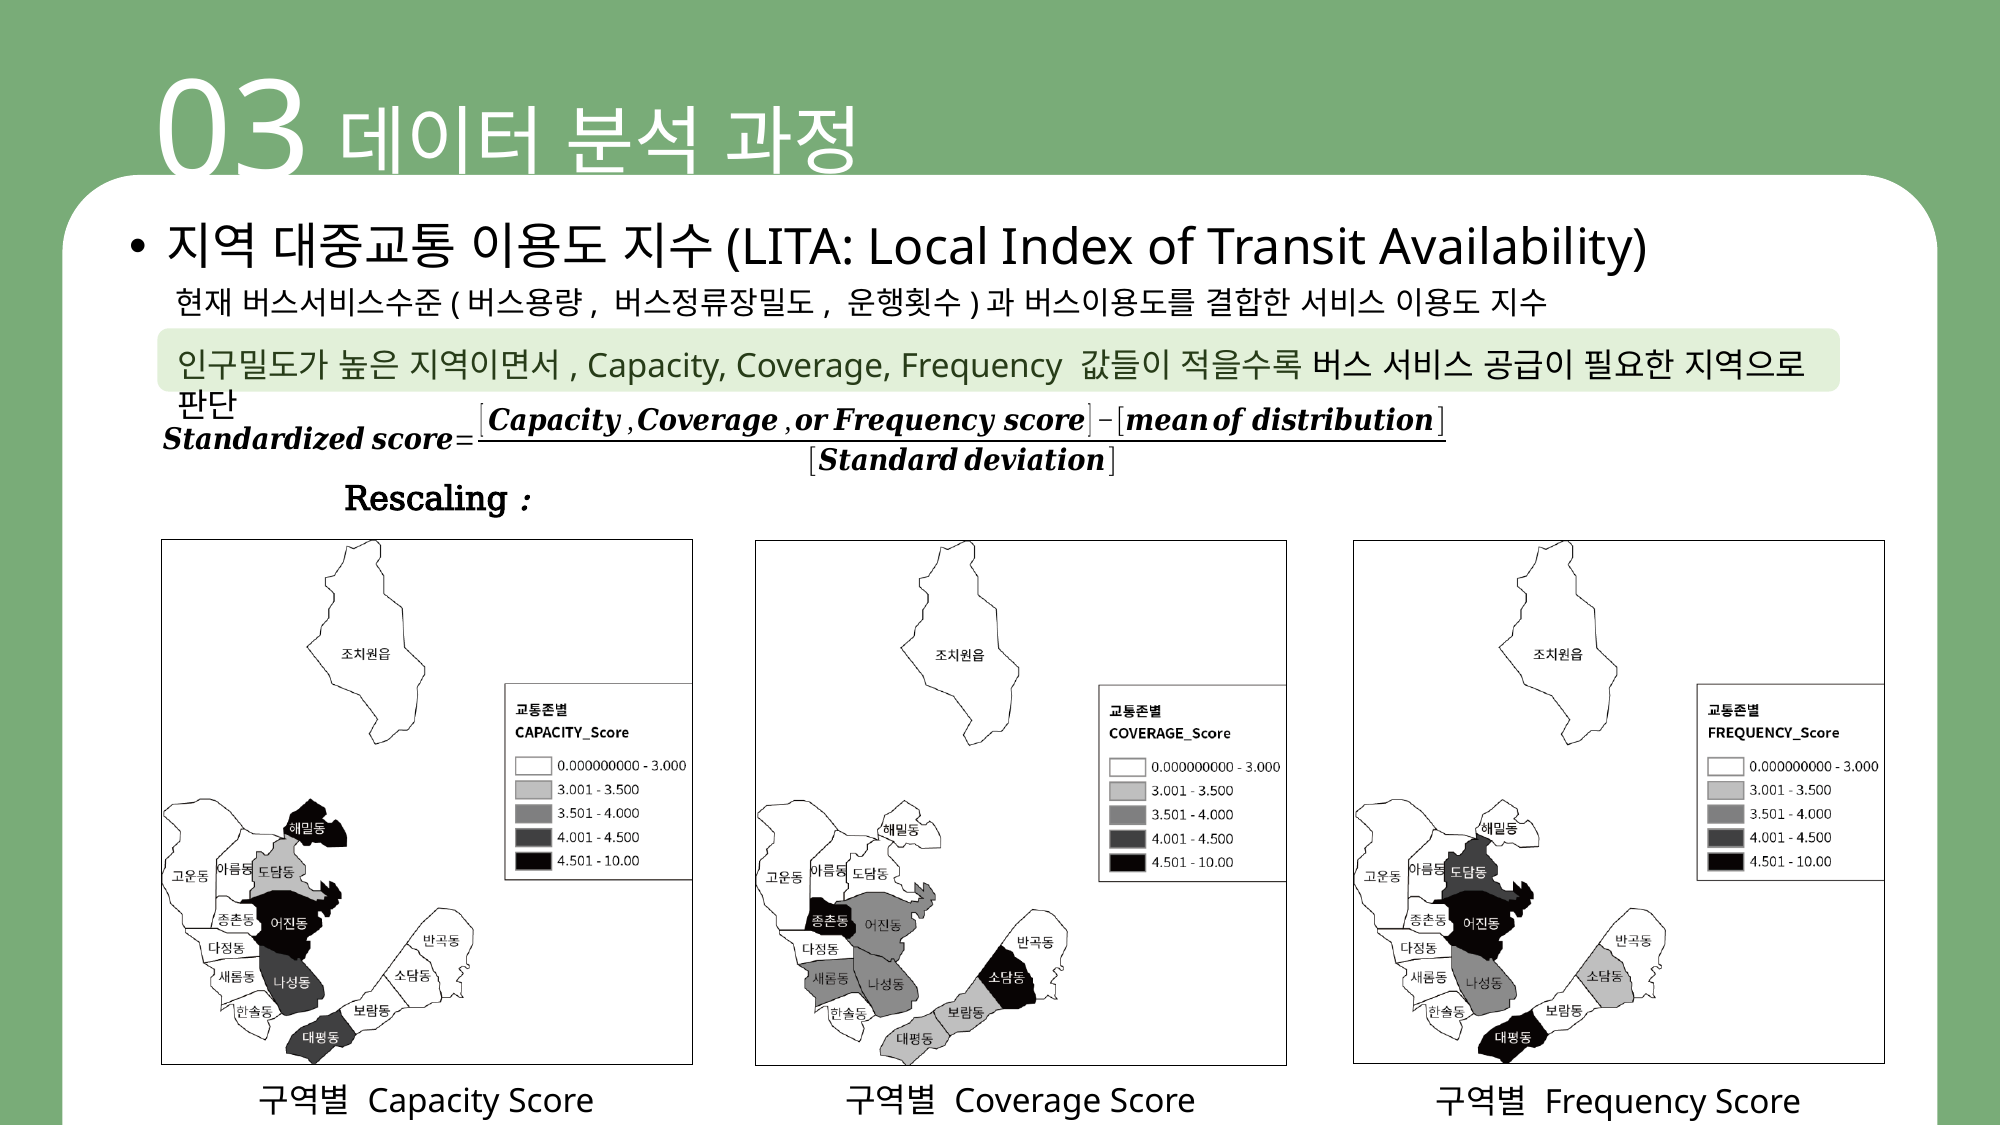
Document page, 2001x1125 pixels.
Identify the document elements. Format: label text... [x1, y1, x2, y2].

text_box 인구밀도가 높은 지역이면서, Capacity, Coverage, Frequency 값들이 적을수록 버스 서비스 공급이 필요한 지역으로 판단 [162, 336, 1823, 432]
list 지역 대중교통 이용도 지수(LITA: Local Index of Transit Availability) [114, 214, 1886, 1040]
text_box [1353, 540, 1885, 1125]
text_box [161, 539, 693, 1125]
text_box 현재 버스서비스수준(버스용량, 버스정류장밀도, 운행횟수)과 버스이용도를 결합한 서비스 이용도 지수 [161, 275, 1567, 328]
title 데이터 분석 과정 [491, 84, 966, 205]
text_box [755, 540, 1287, 1125]
text_box 03 [138, 31, 491, 237]
